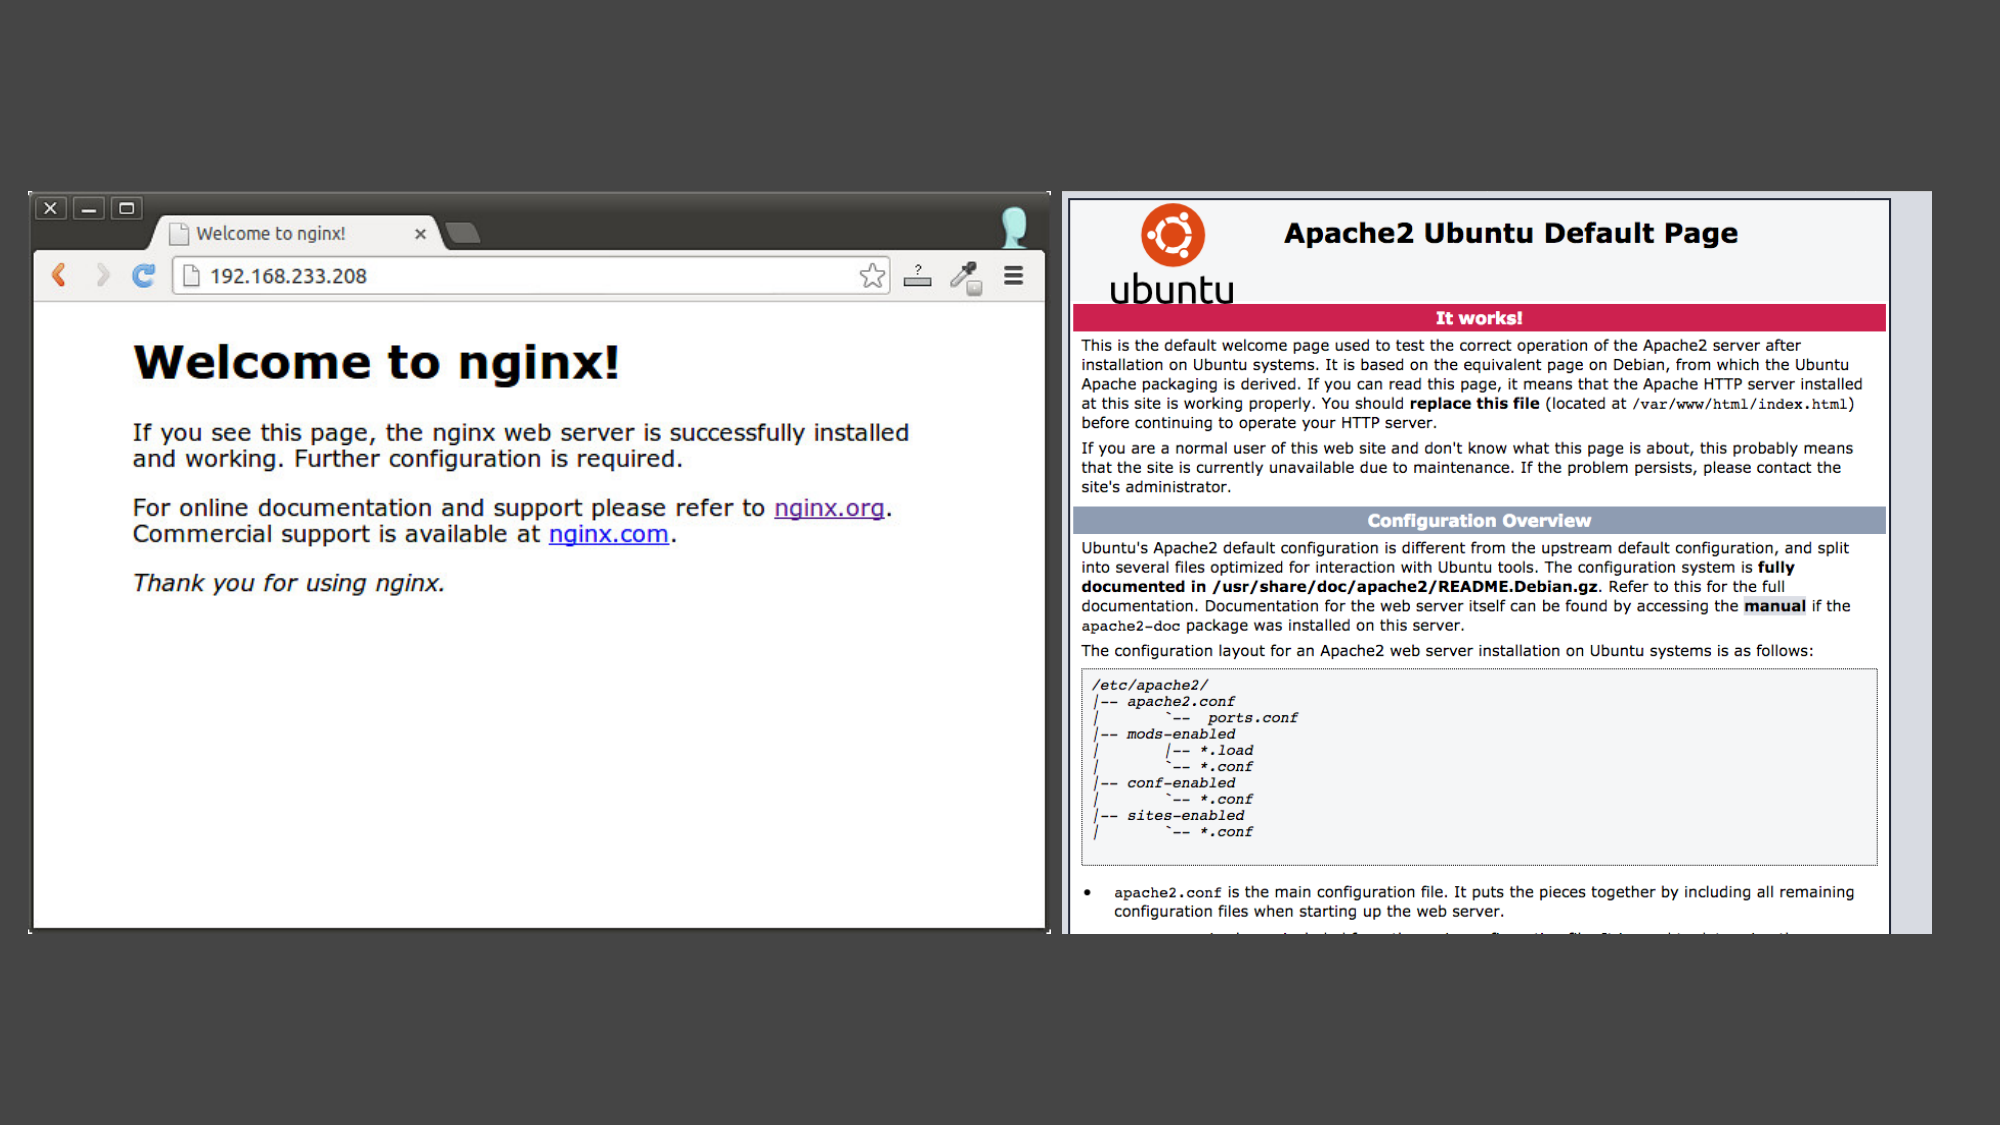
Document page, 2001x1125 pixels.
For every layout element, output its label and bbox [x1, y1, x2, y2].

picture [1061, 190, 1932, 935]
picture [27, 190, 1052, 935]
